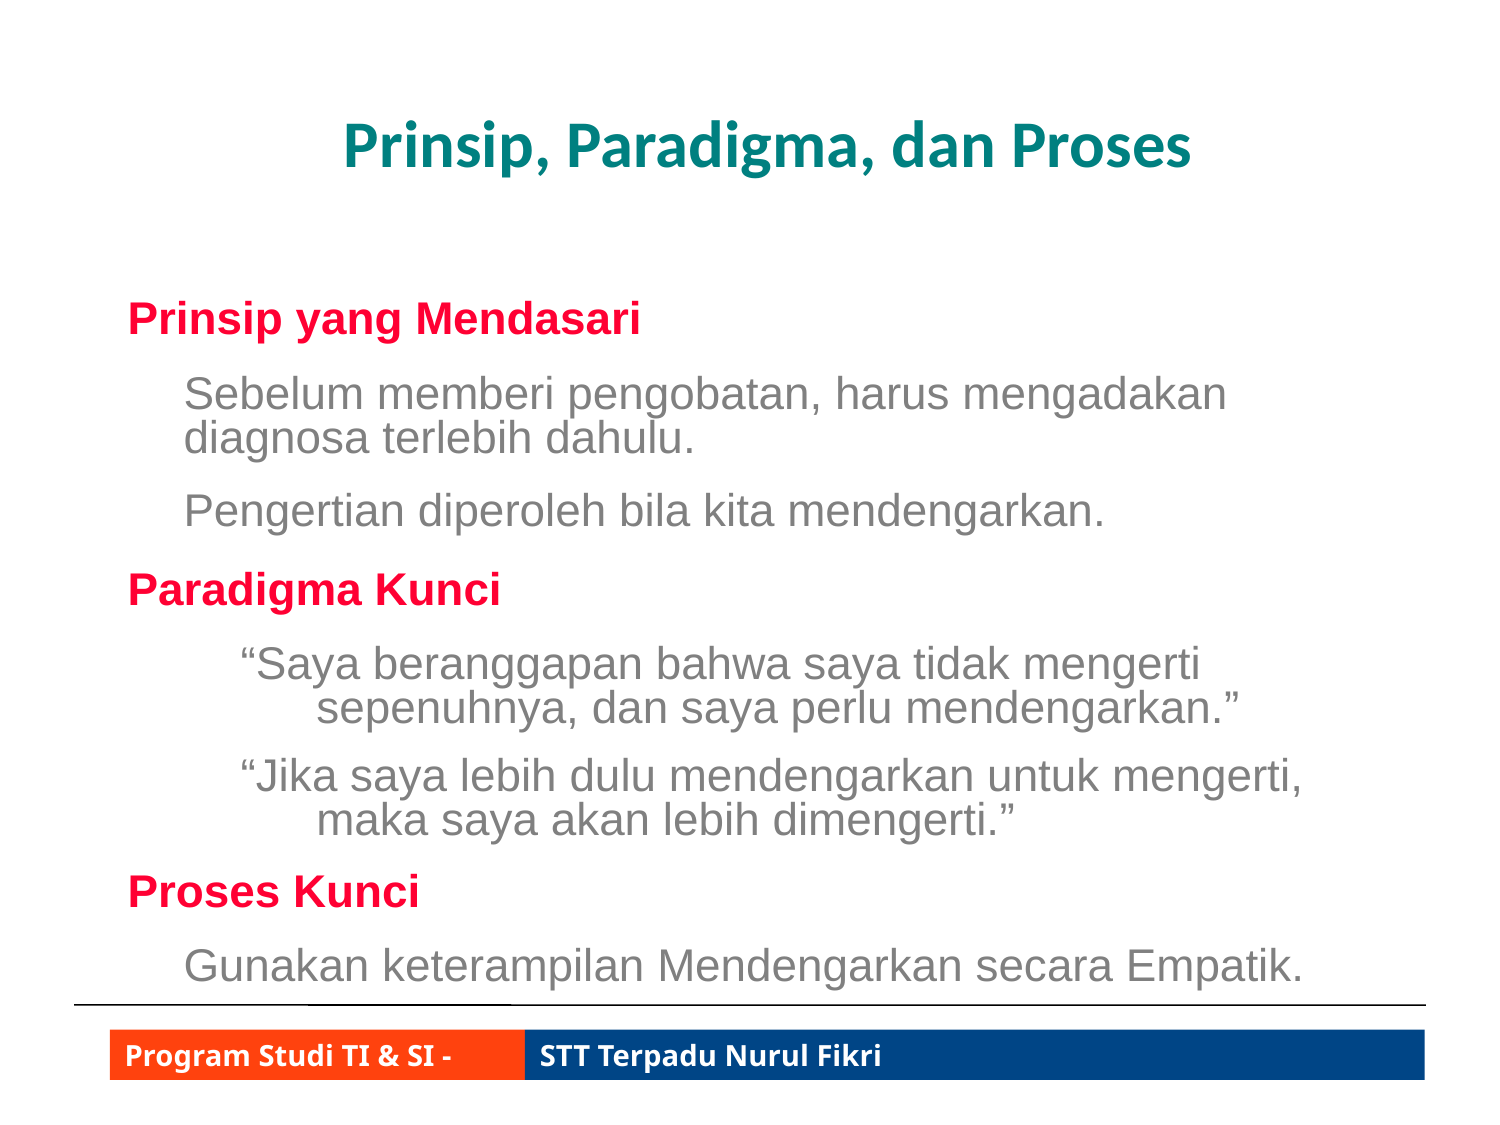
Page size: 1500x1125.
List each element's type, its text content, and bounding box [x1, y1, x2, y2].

list Prinsip yang Mendasari Sebelum memberi pengobatan, harus mengadakan diagnosa terlebih dahulu. Pengertian diperoleh bila kita mendengarkan. Paradigma Kunci “Saya beranggapan bahwa saya tidak mengerti sepenuhnya, dan saya perlu mendengarkan.” “Jika saya lebih dulu mendengarkan untuk mengerti, maka saya akan lebih dimengerti.” Proses Kunci Gunakan keterampilan Mendengarkan secara Empatik. [112, 287, 1438, 1000]
title Prinsip, Paradigma, dan Proses [187, 40, 1350, 250]
